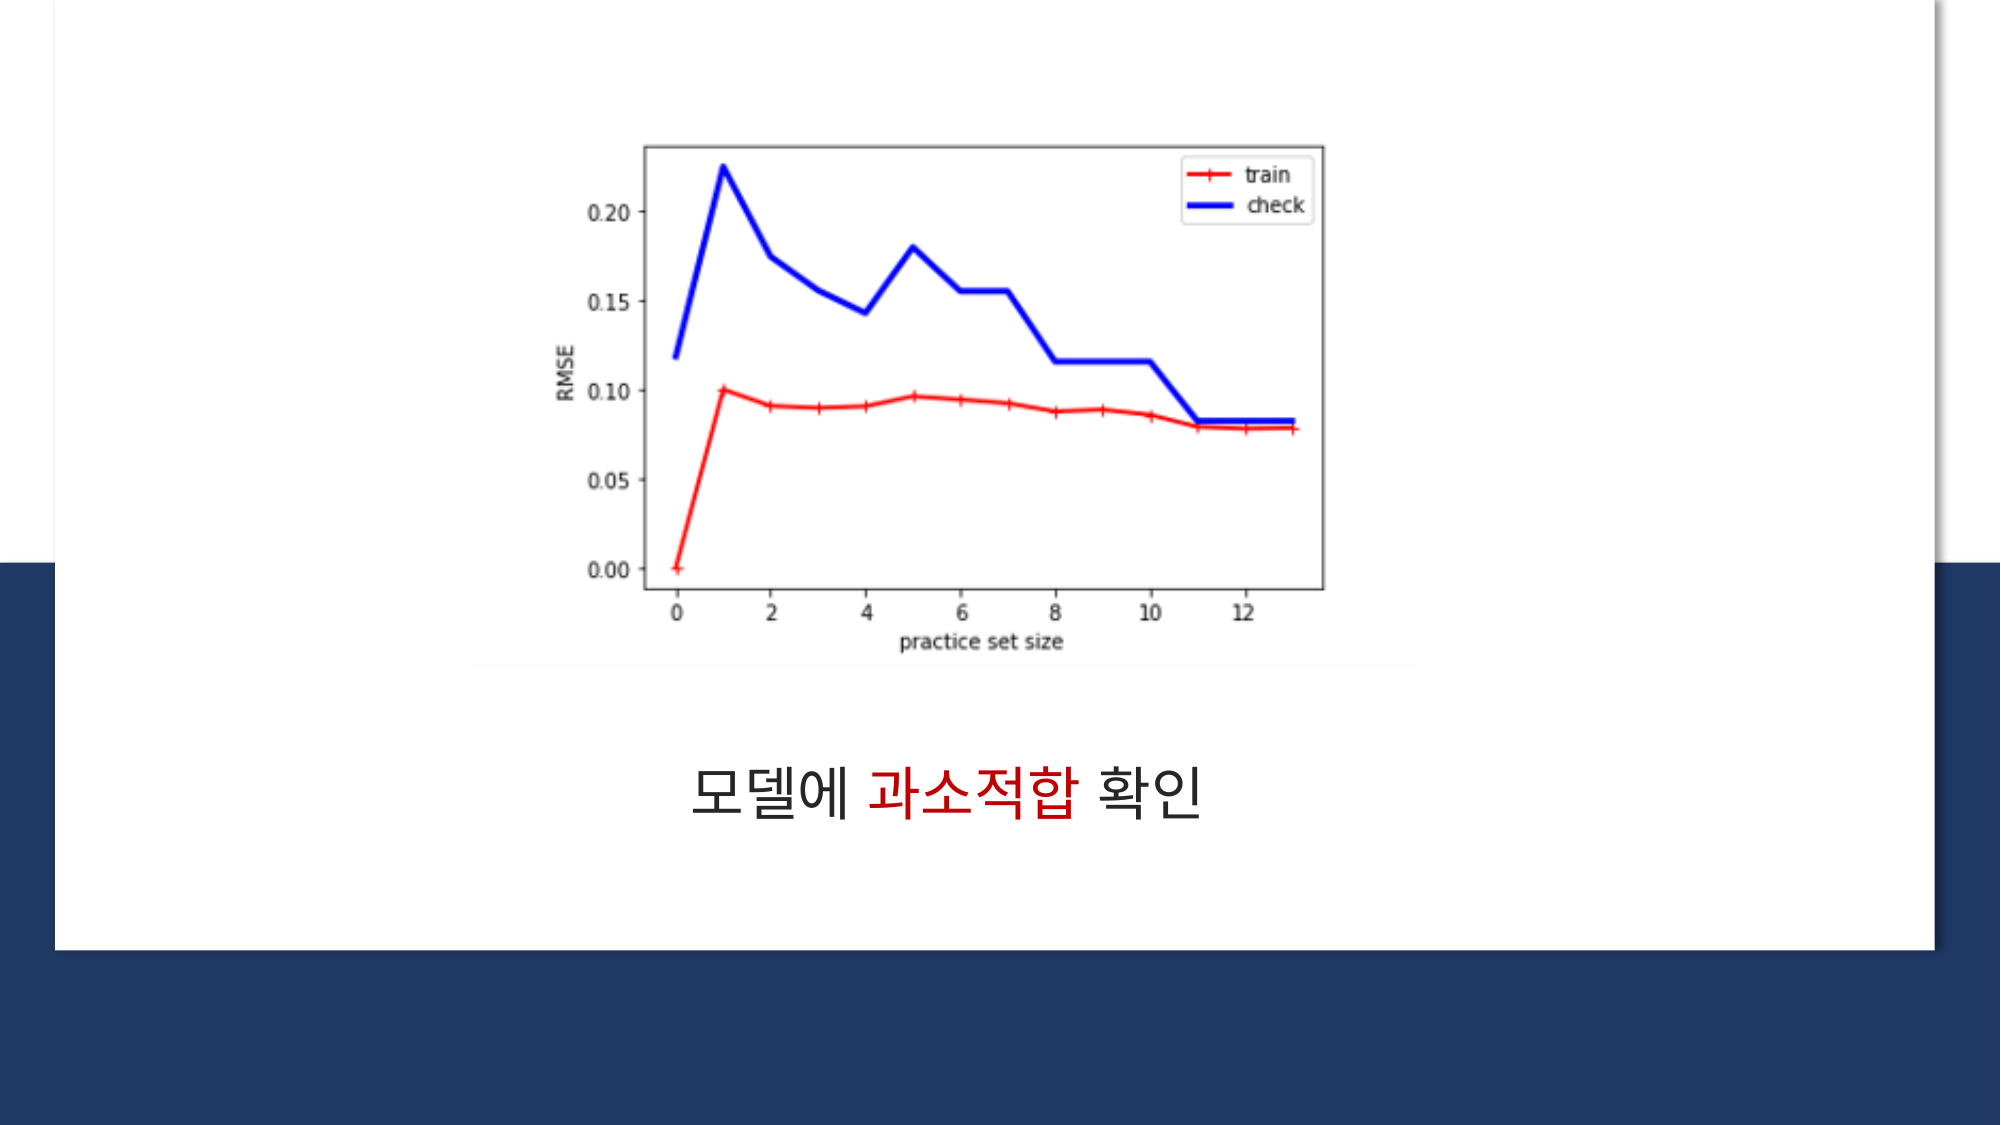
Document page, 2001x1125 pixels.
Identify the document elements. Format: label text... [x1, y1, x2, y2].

text_box [54, 0, 1936, 951]
text_box [0, 561, 2000, 1125]
text_box 모델에 과소적합 확인 [675, 749, 1220, 834]
picture [473, 132, 1414, 668]
